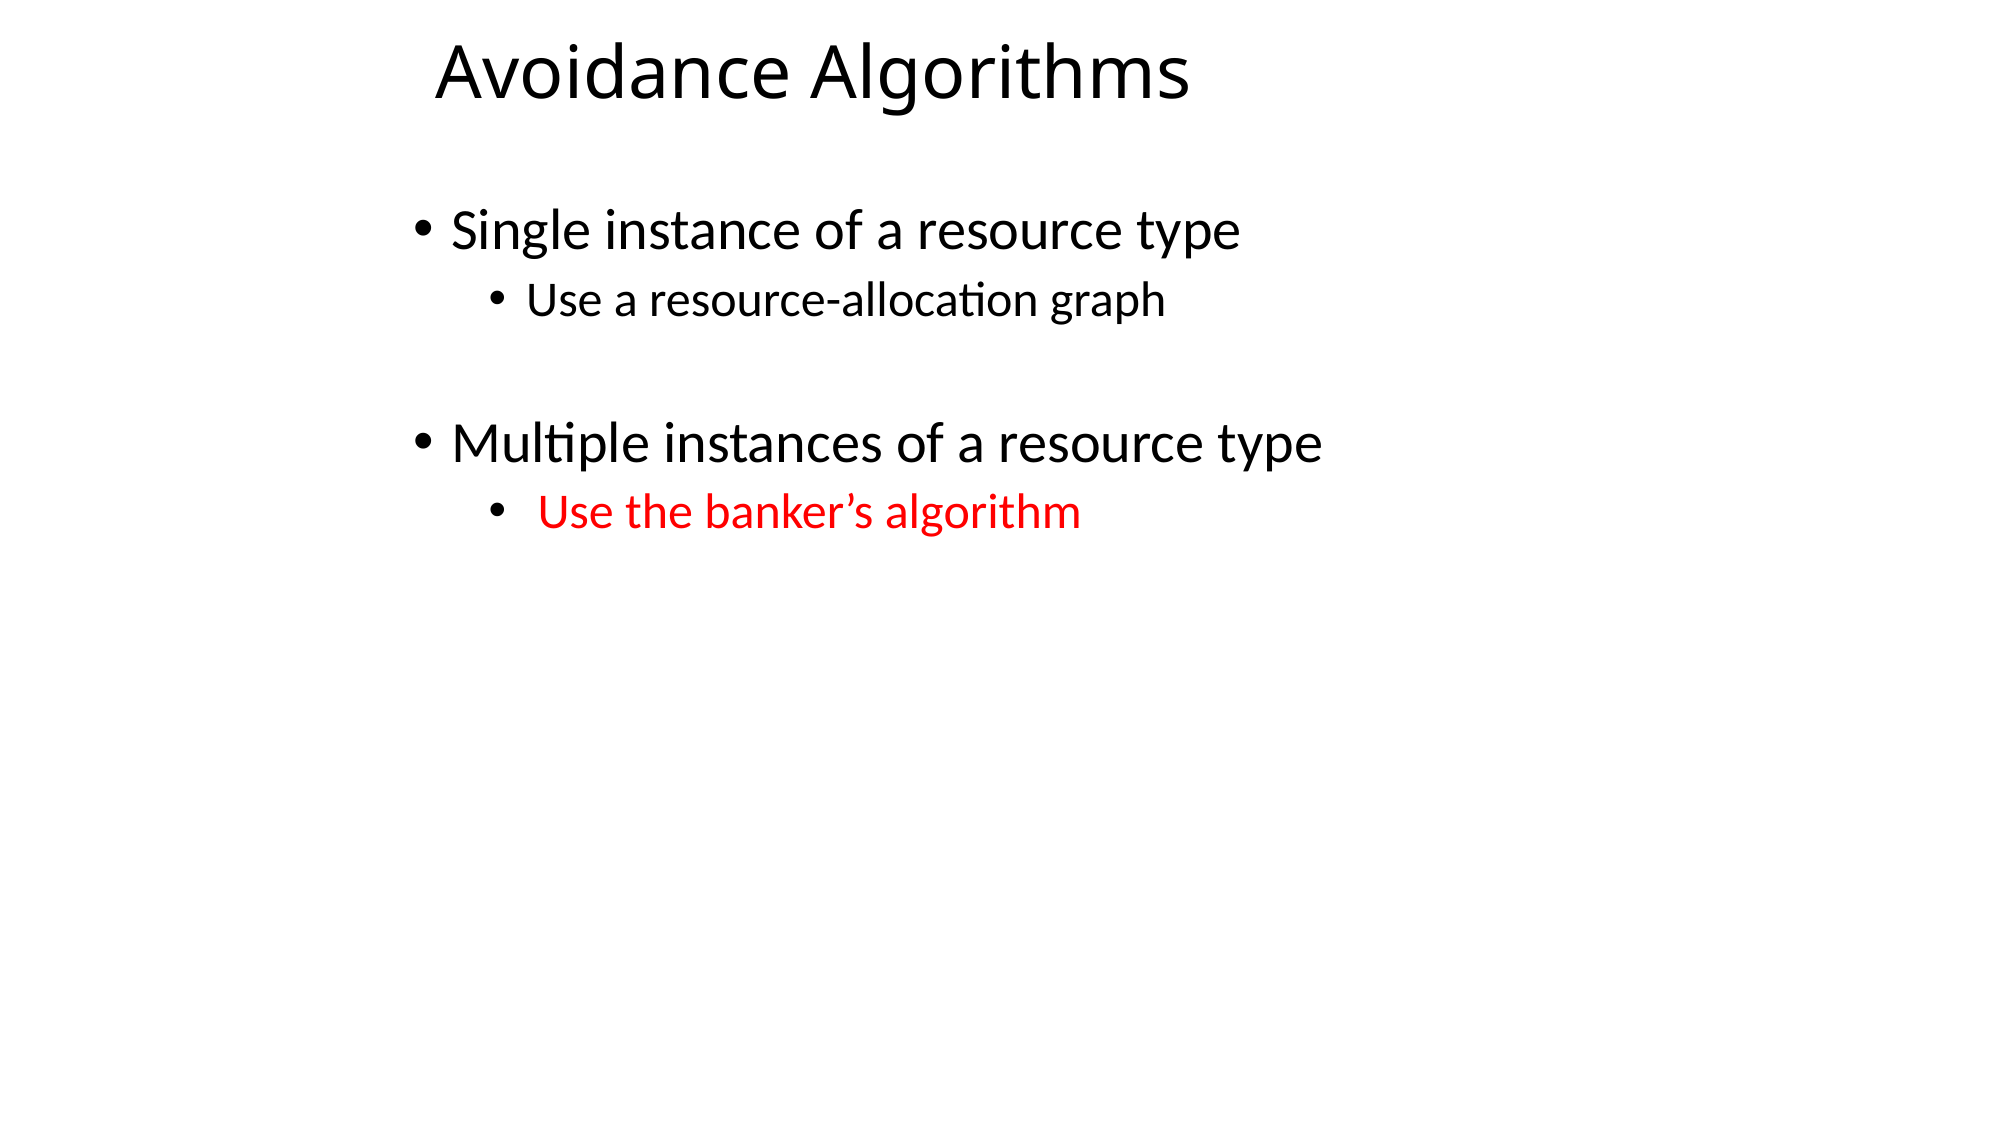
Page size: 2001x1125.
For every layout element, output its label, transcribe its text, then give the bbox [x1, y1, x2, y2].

title Avoidance Algorithms [420, 27, 1675, 122]
list Single instance of a resource type Use a resource-allocation graph Multiple instances of a resource type Use the banker’s algorithm [398, 192, 1492, 928]
